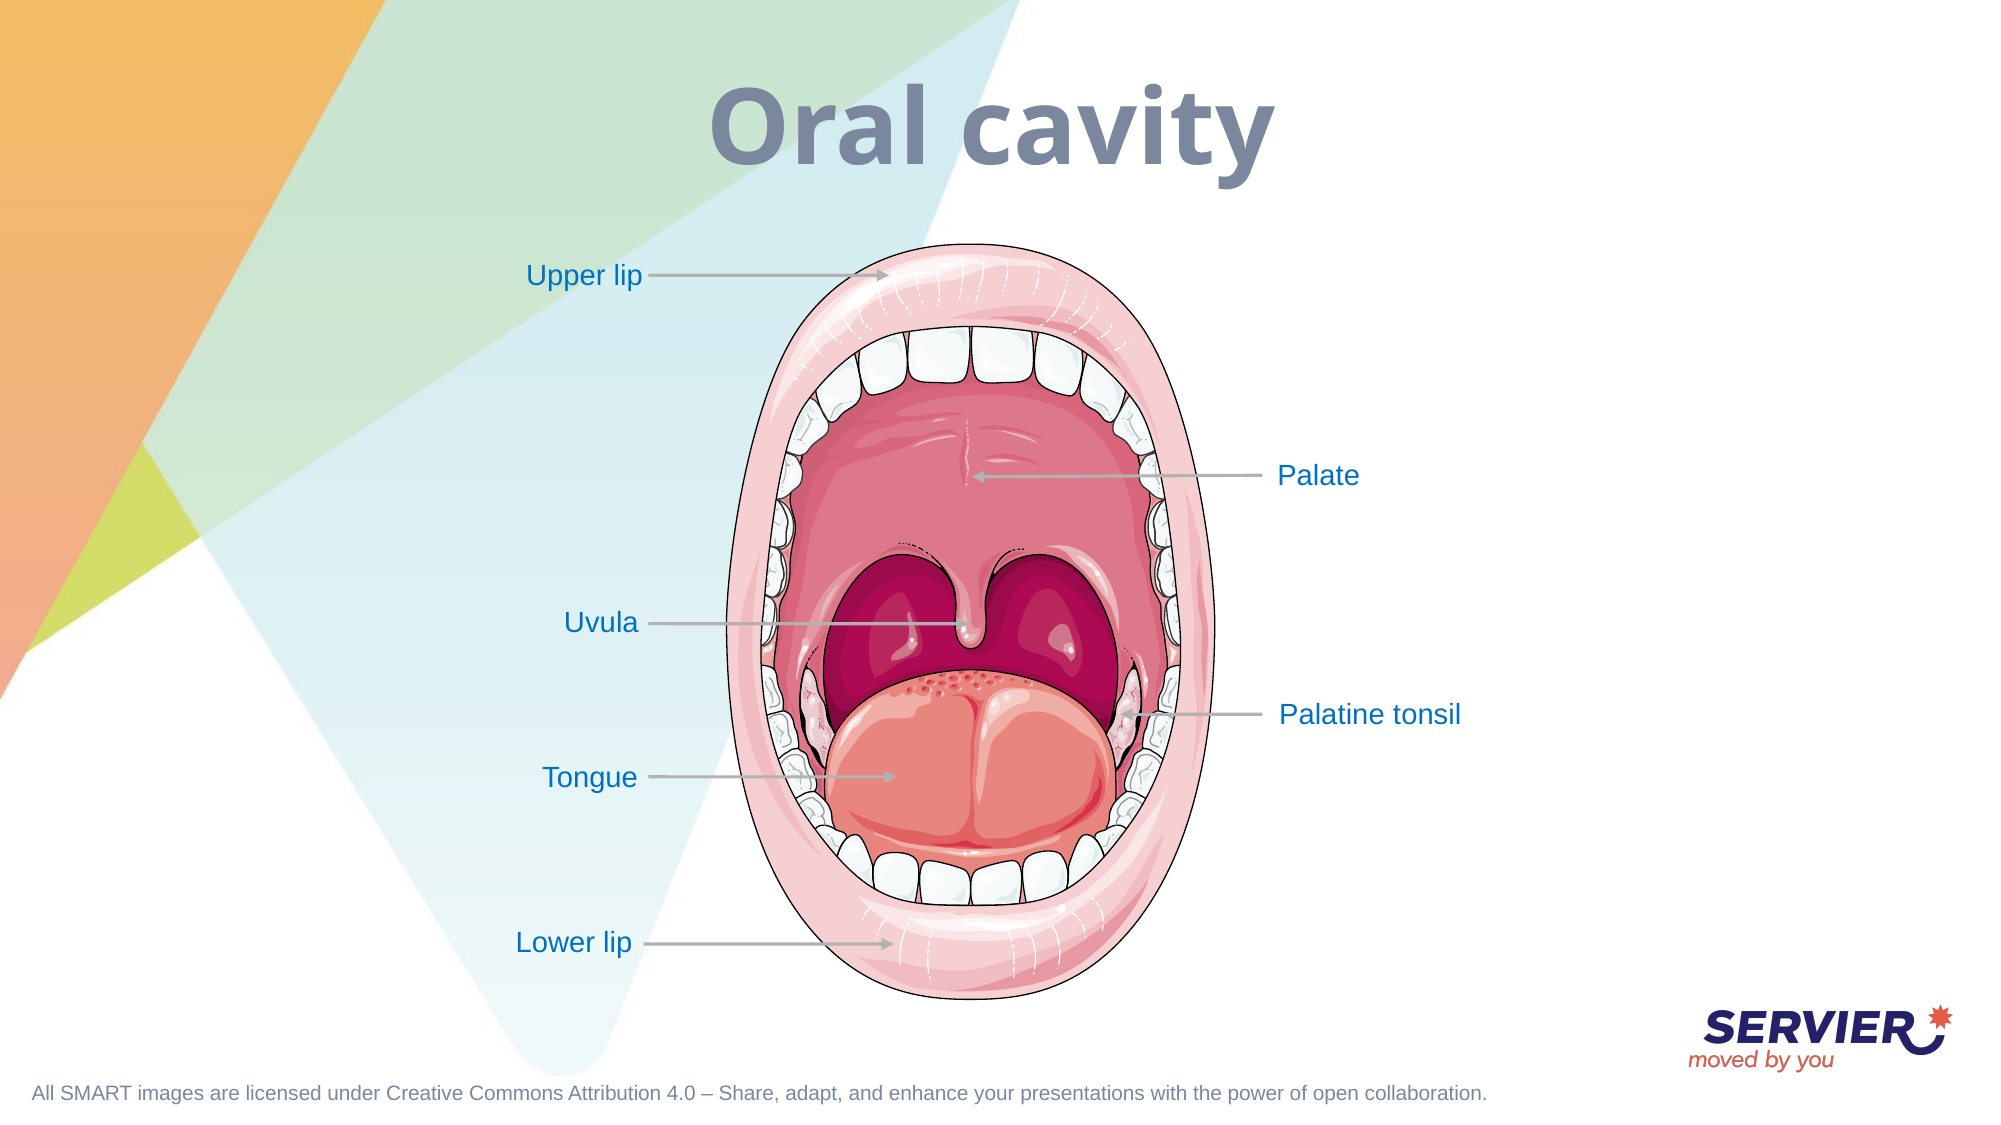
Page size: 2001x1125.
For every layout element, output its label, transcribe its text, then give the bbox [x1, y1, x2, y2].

text_box Palatine tonsil [1264, 687, 1477, 738]
picture [0, 0, 2001, 1125]
title Oral cavity [55, 12, 1927, 232]
text_box Upper lip [511, 248, 658, 299]
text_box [726, 243, 1215, 1000]
text_box Uvula [549, 595, 654, 646]
text_box Tongue [527, 750, 654, 801]
text_box Palate [1262, 448, 1376, 499]
text_box Lower lip [500, 916, 648, 966]
